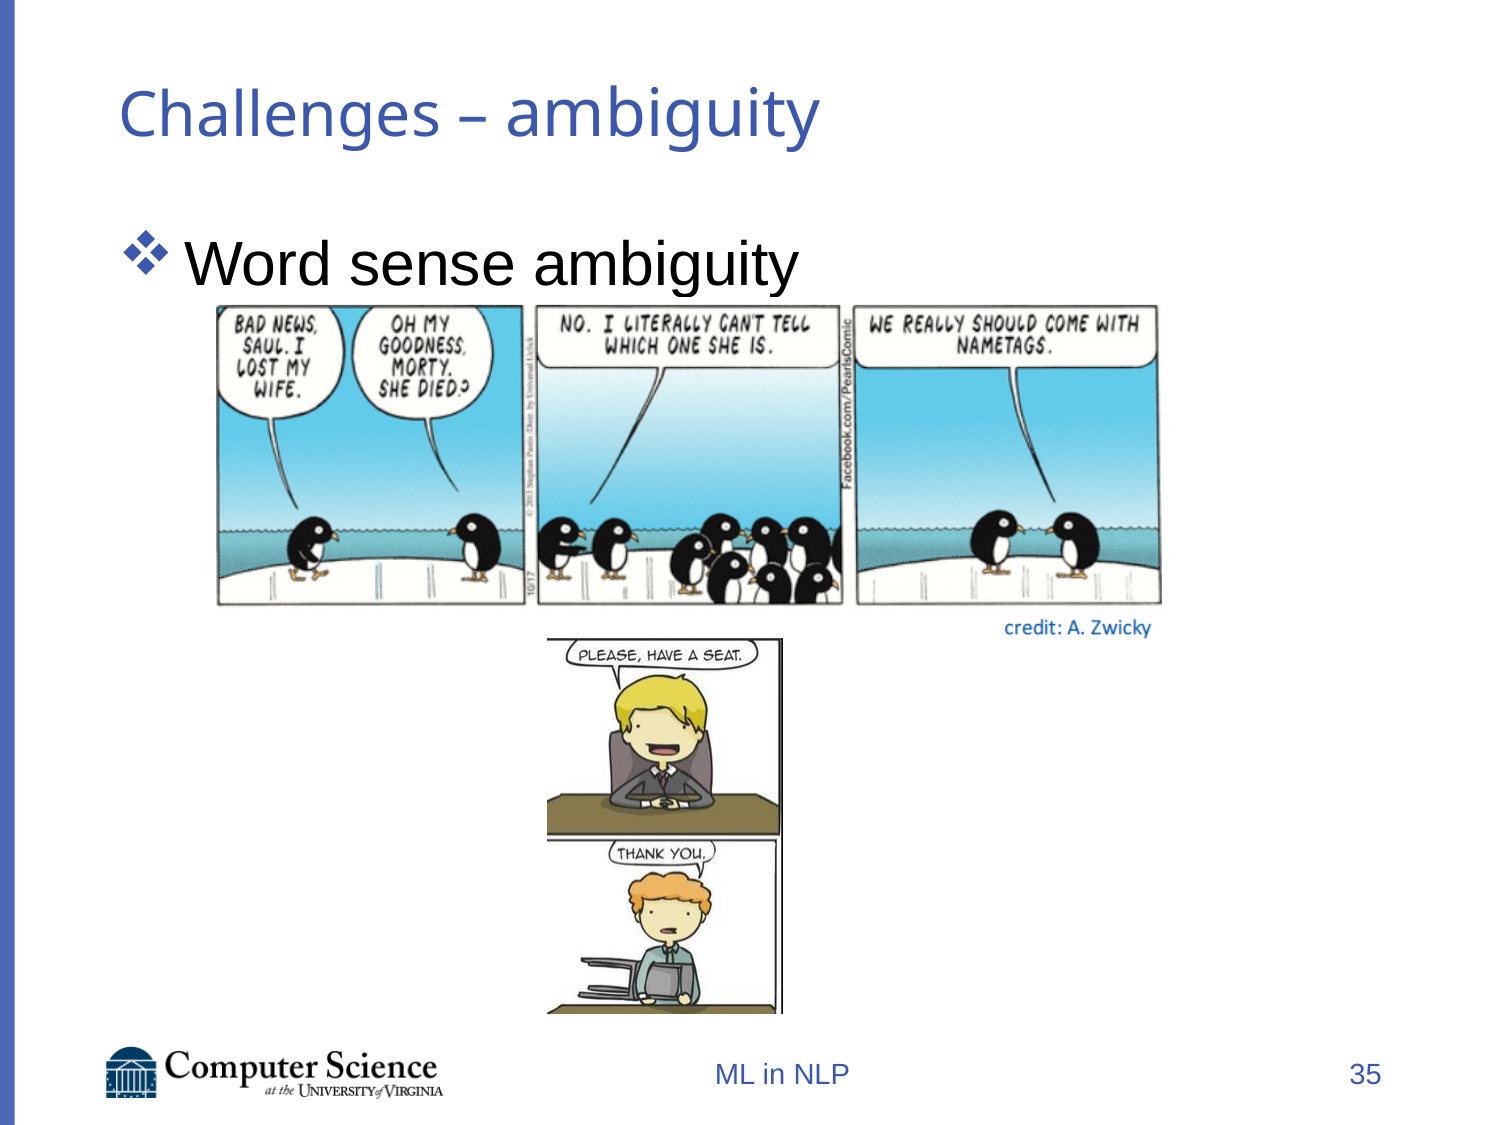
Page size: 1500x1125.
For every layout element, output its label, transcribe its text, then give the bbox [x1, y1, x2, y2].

list Word sense ambiguity [103, 208, 1397, 1014]
title Challenges – ambiguity [103, 59, 1397, 171]
picture [103, 1045, 450, 1099]
slide_number 35 [1177, 1042, 1397, 1103]
footer ML in NLP [496, 1042, 1069, 1103]
picture [198, 297, 1178, 1014]
